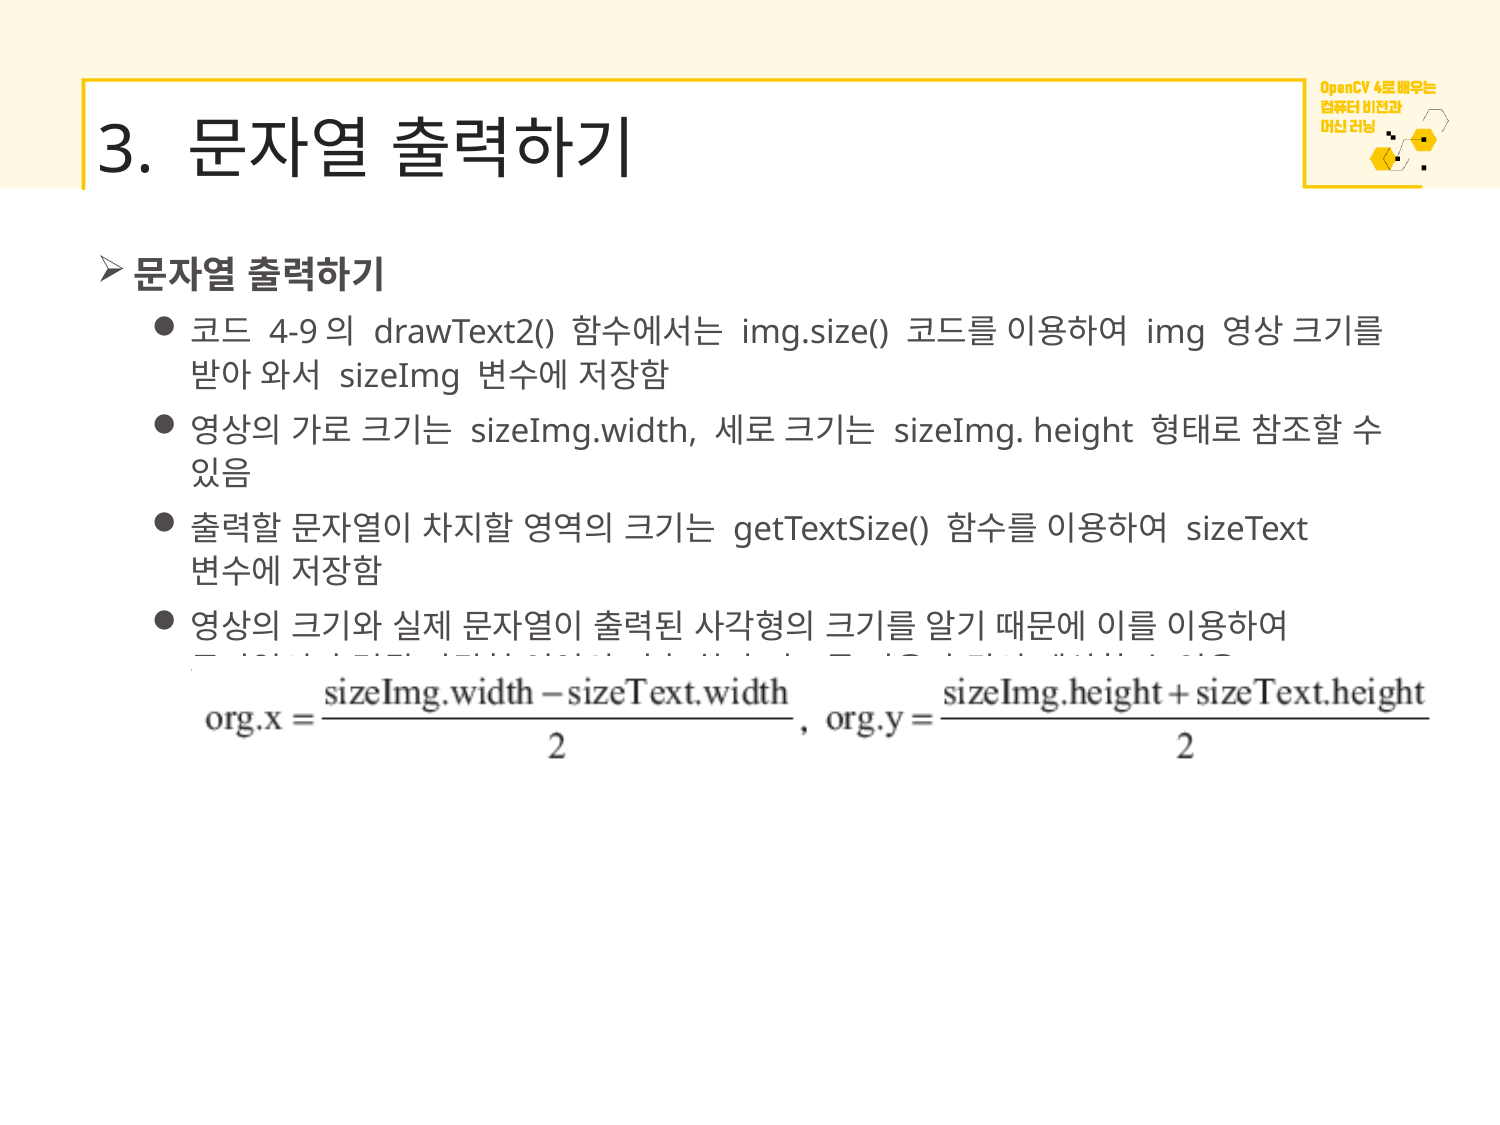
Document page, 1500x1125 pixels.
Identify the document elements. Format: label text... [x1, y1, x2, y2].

picture [0, 0, 1500, 1125]
list 문자열 출력하기 코드 4-9의 drawText2() 함수에서는 img.size() 코드를 이용하여 img 영상 크기를 받아 와서 sizeImg 변수에 저장함 영상의 가로 크기는 sizeImg.width, 세로 크기는 sizeImg. height 형태로 참조할 수 있음 출력할 문자열이 차지할 영역의 크기는 getTextSize() 함수를 이용하여 sizeText 변수에 저장함 영상의 크기와 실제 문자열이 출력된 사각형의 크기를 알기 때문에 이를 이용하여 문자열이 출력될 사각형 영역의 좌측 하단 좌표를 다음과 같이 계산할 수 있음 [81, 239, 1412, 1054]
title 3. 문자열 출력하기 [82, 61, 1413, 193]
